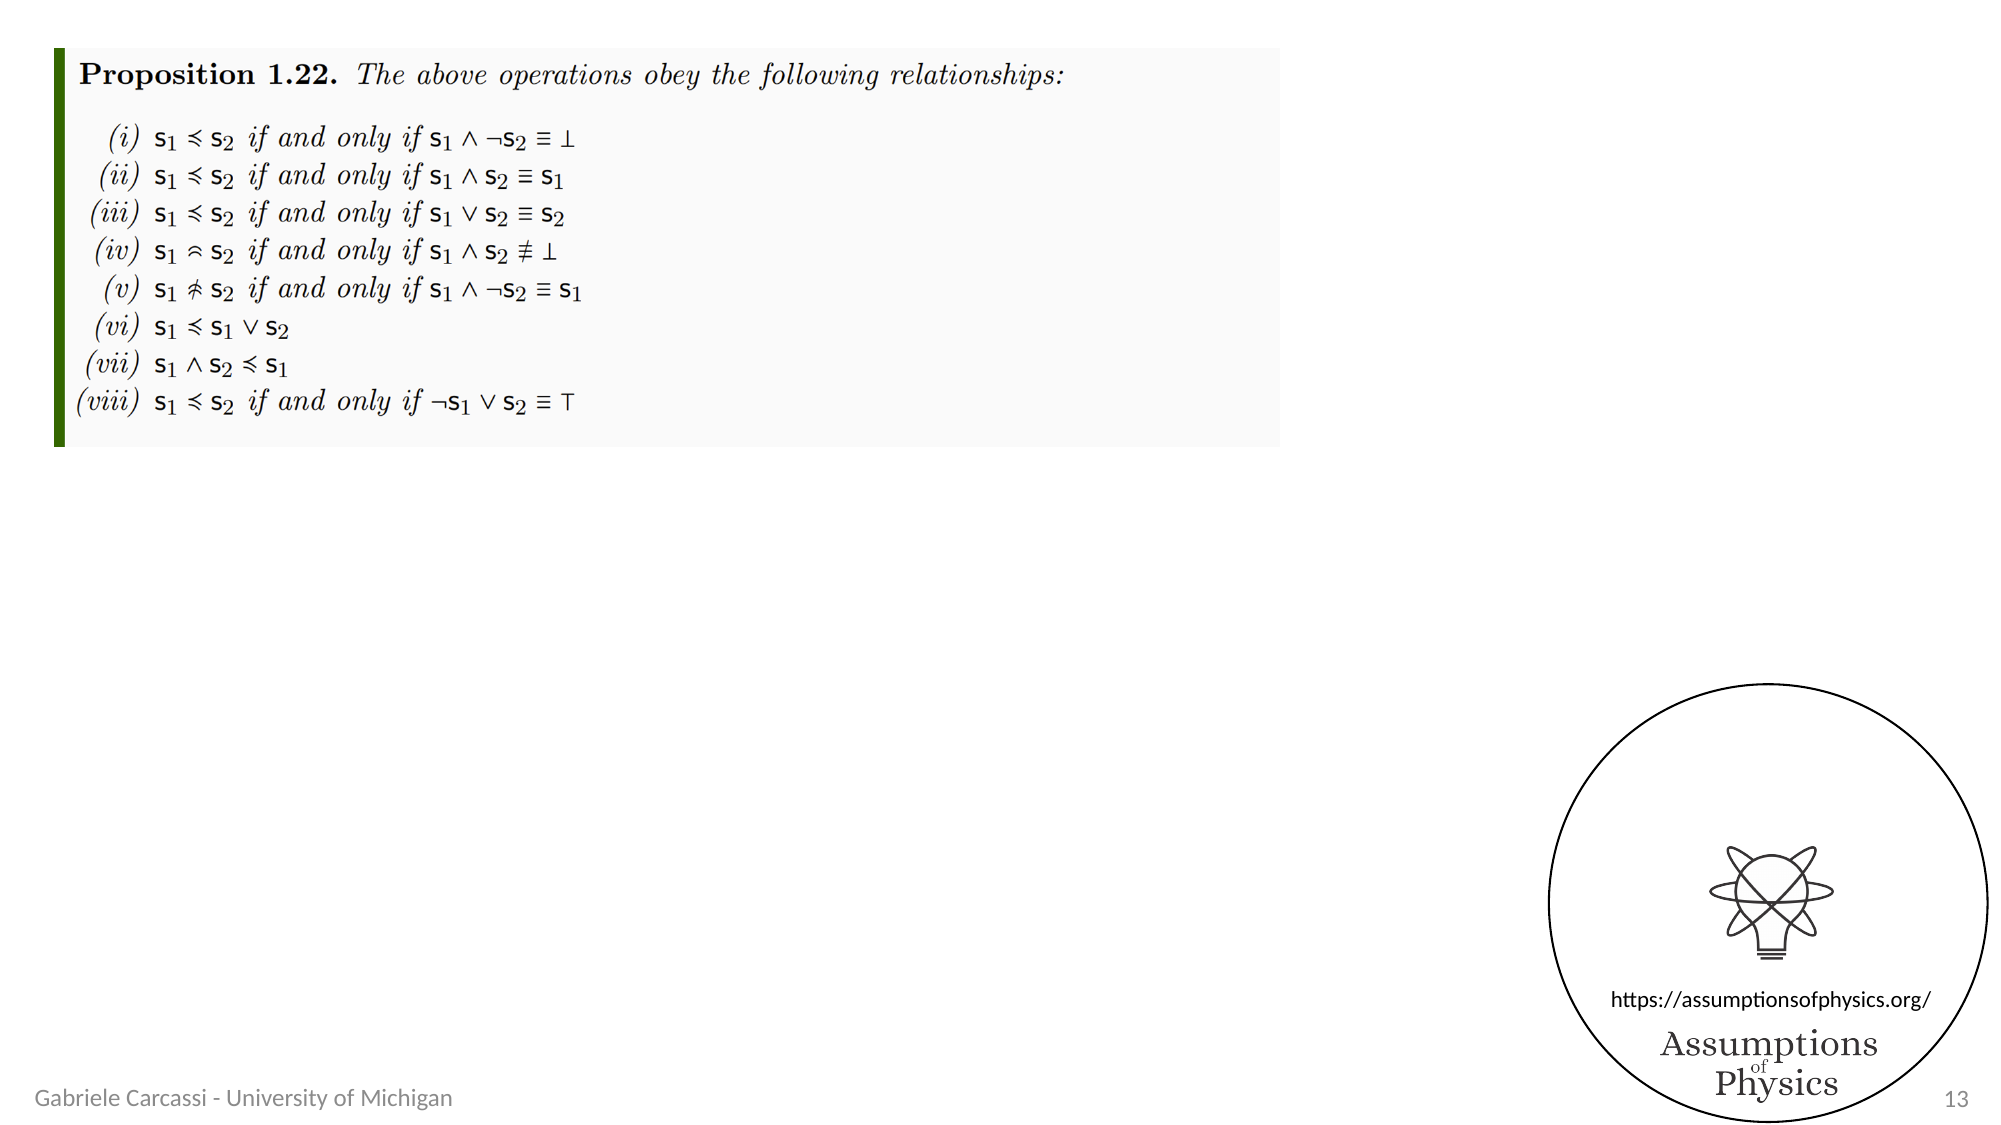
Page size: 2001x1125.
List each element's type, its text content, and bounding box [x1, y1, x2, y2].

picture [54, 48, 1280, 447]
slide_number 13 [1893, 1078, 1985, 1116]
picture [1660, 1029, 1877, 1103]
picture [1709, 846, 1834, 960]
footer Gabriele Carcassi - University of Michigan [19, 1077, 999, 1116]
